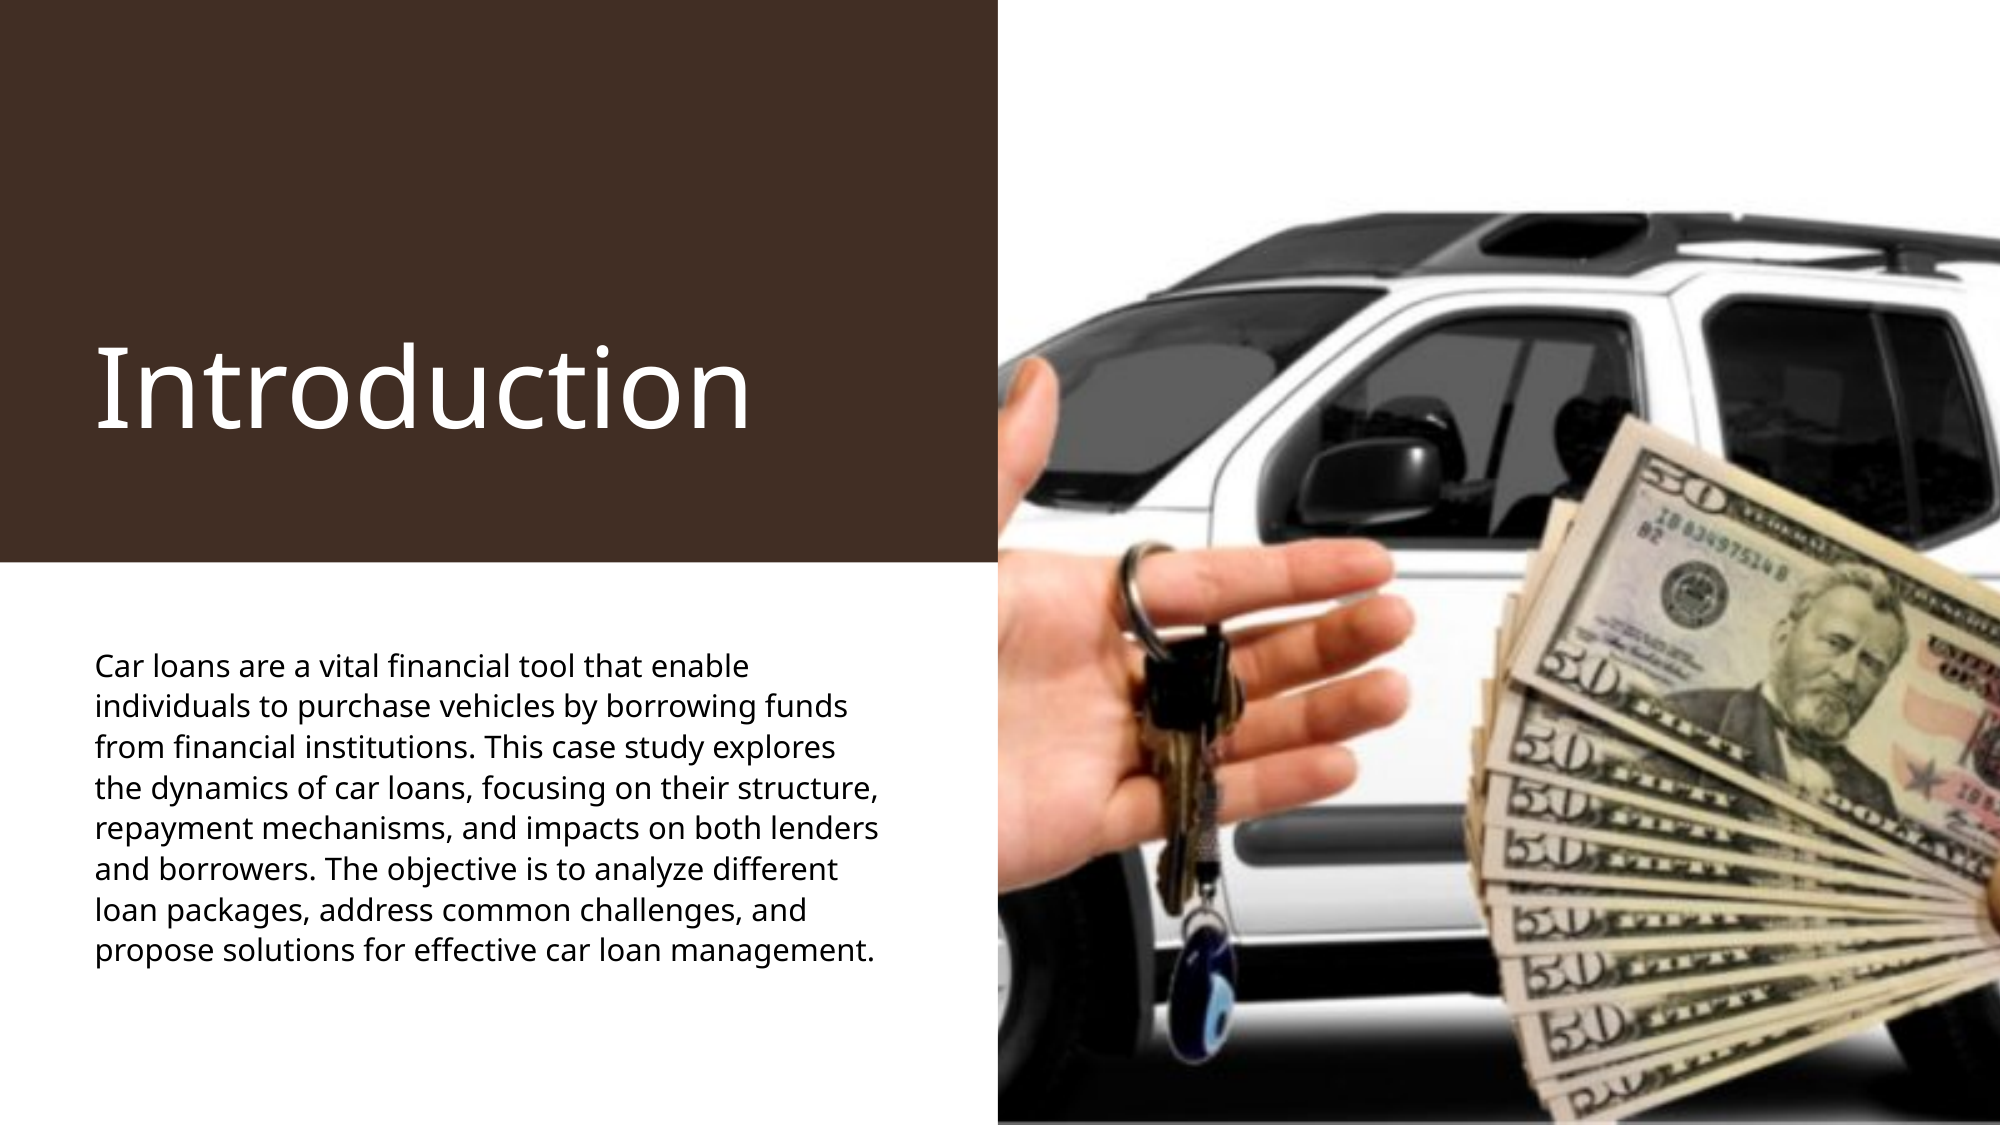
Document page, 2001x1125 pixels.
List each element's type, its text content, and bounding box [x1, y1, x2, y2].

title Introduction [79, 59, 904, 459]
text_box [0, 0, 997, 563]
picture [997, 0, 2000, 1125]
text_box [0, 563, 997, 1125]
list Car loans are a vital financial tool that enable individuals to purchase vehicles by borrowing funds from financial institutions. This case study explores the dynamics of car loans, focusing on their structure, repayment mechanisms, and impacts on both lenders and borrowers. The objective is to analyze different loan packages, address common challenges, and propose solutions for effective car loan management. [79, 634, 904, 1014]
